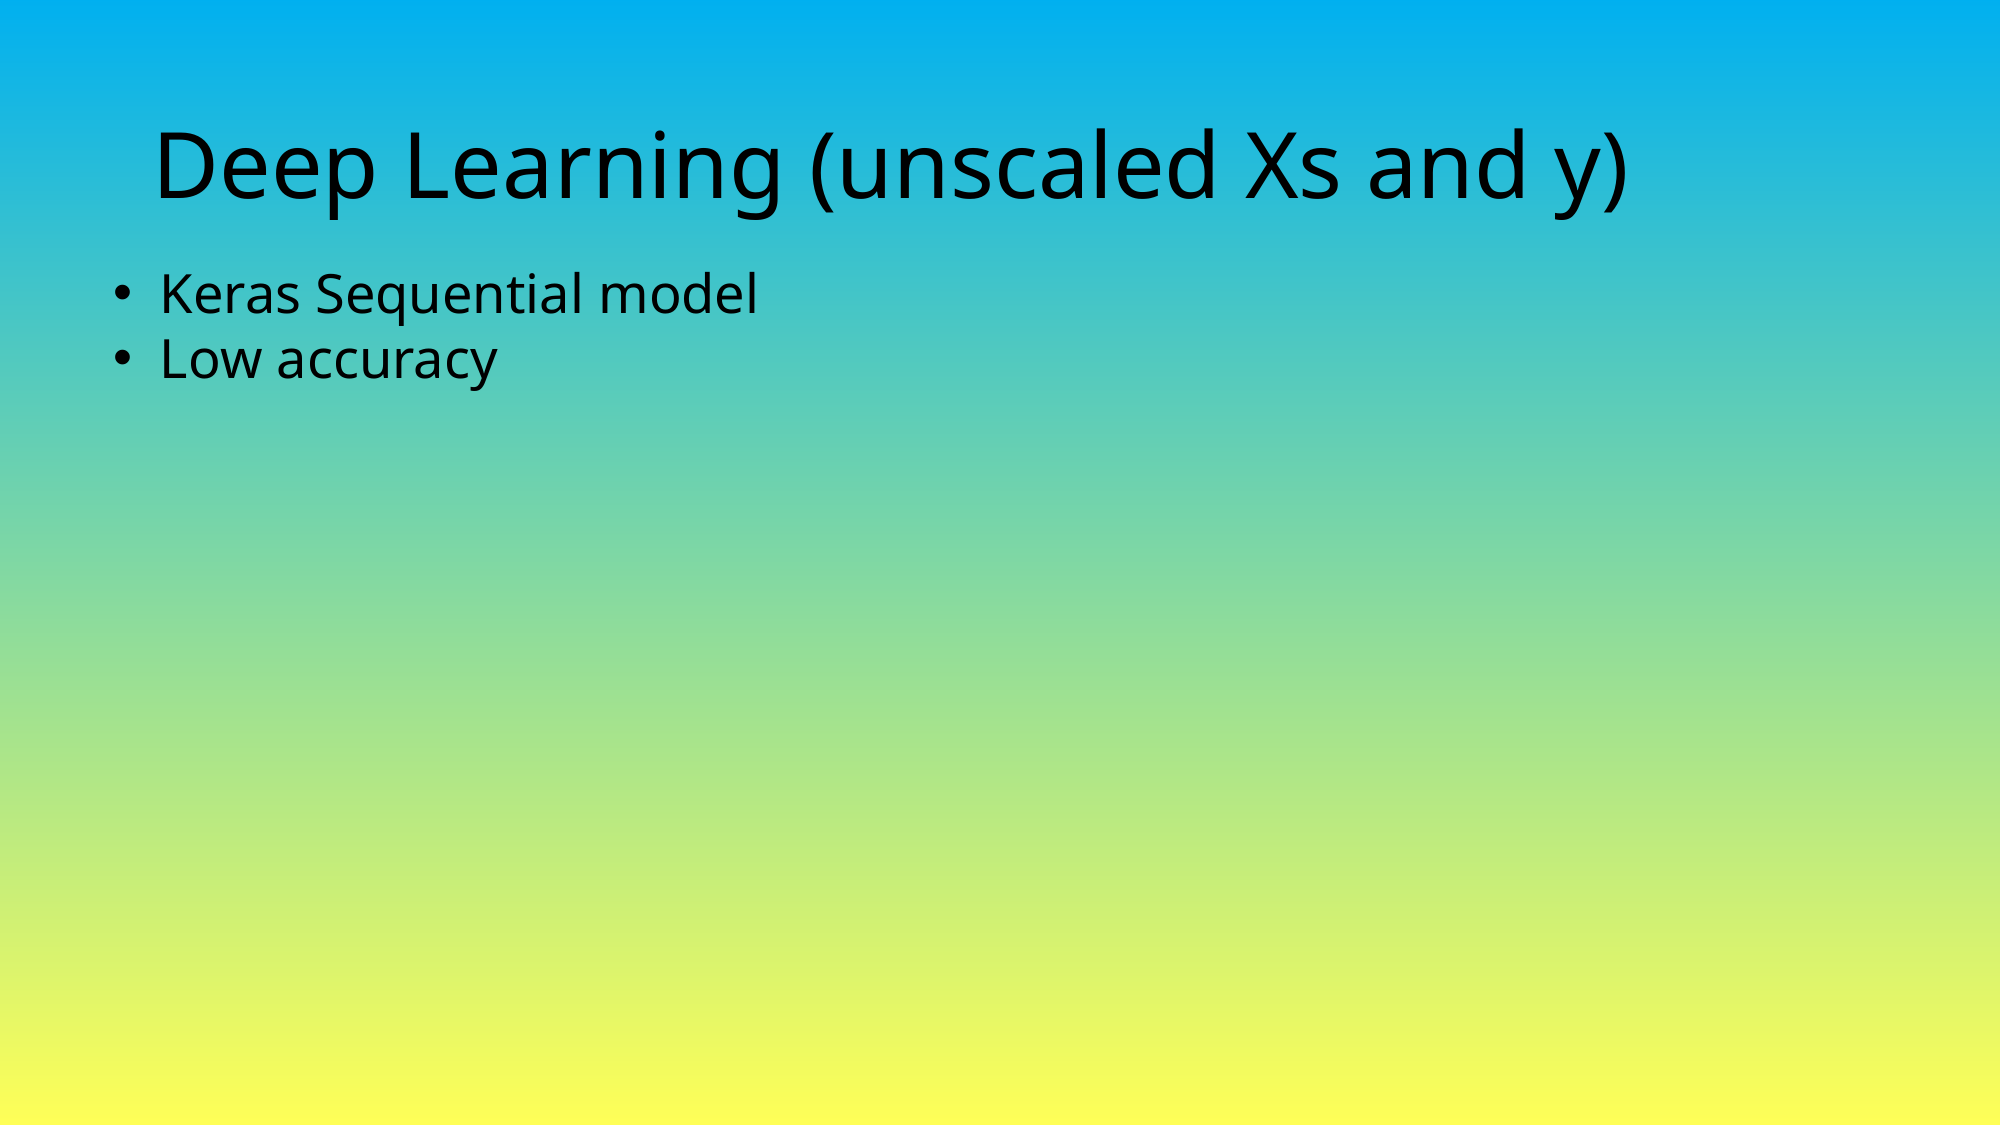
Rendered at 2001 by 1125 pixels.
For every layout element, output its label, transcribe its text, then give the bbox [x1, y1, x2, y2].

title Deep Learning (unscaled Xs and y) [137, 59, 1863, 278]
text_box Keras Sequential model Low accuracy [98, 251, 775, 397]
